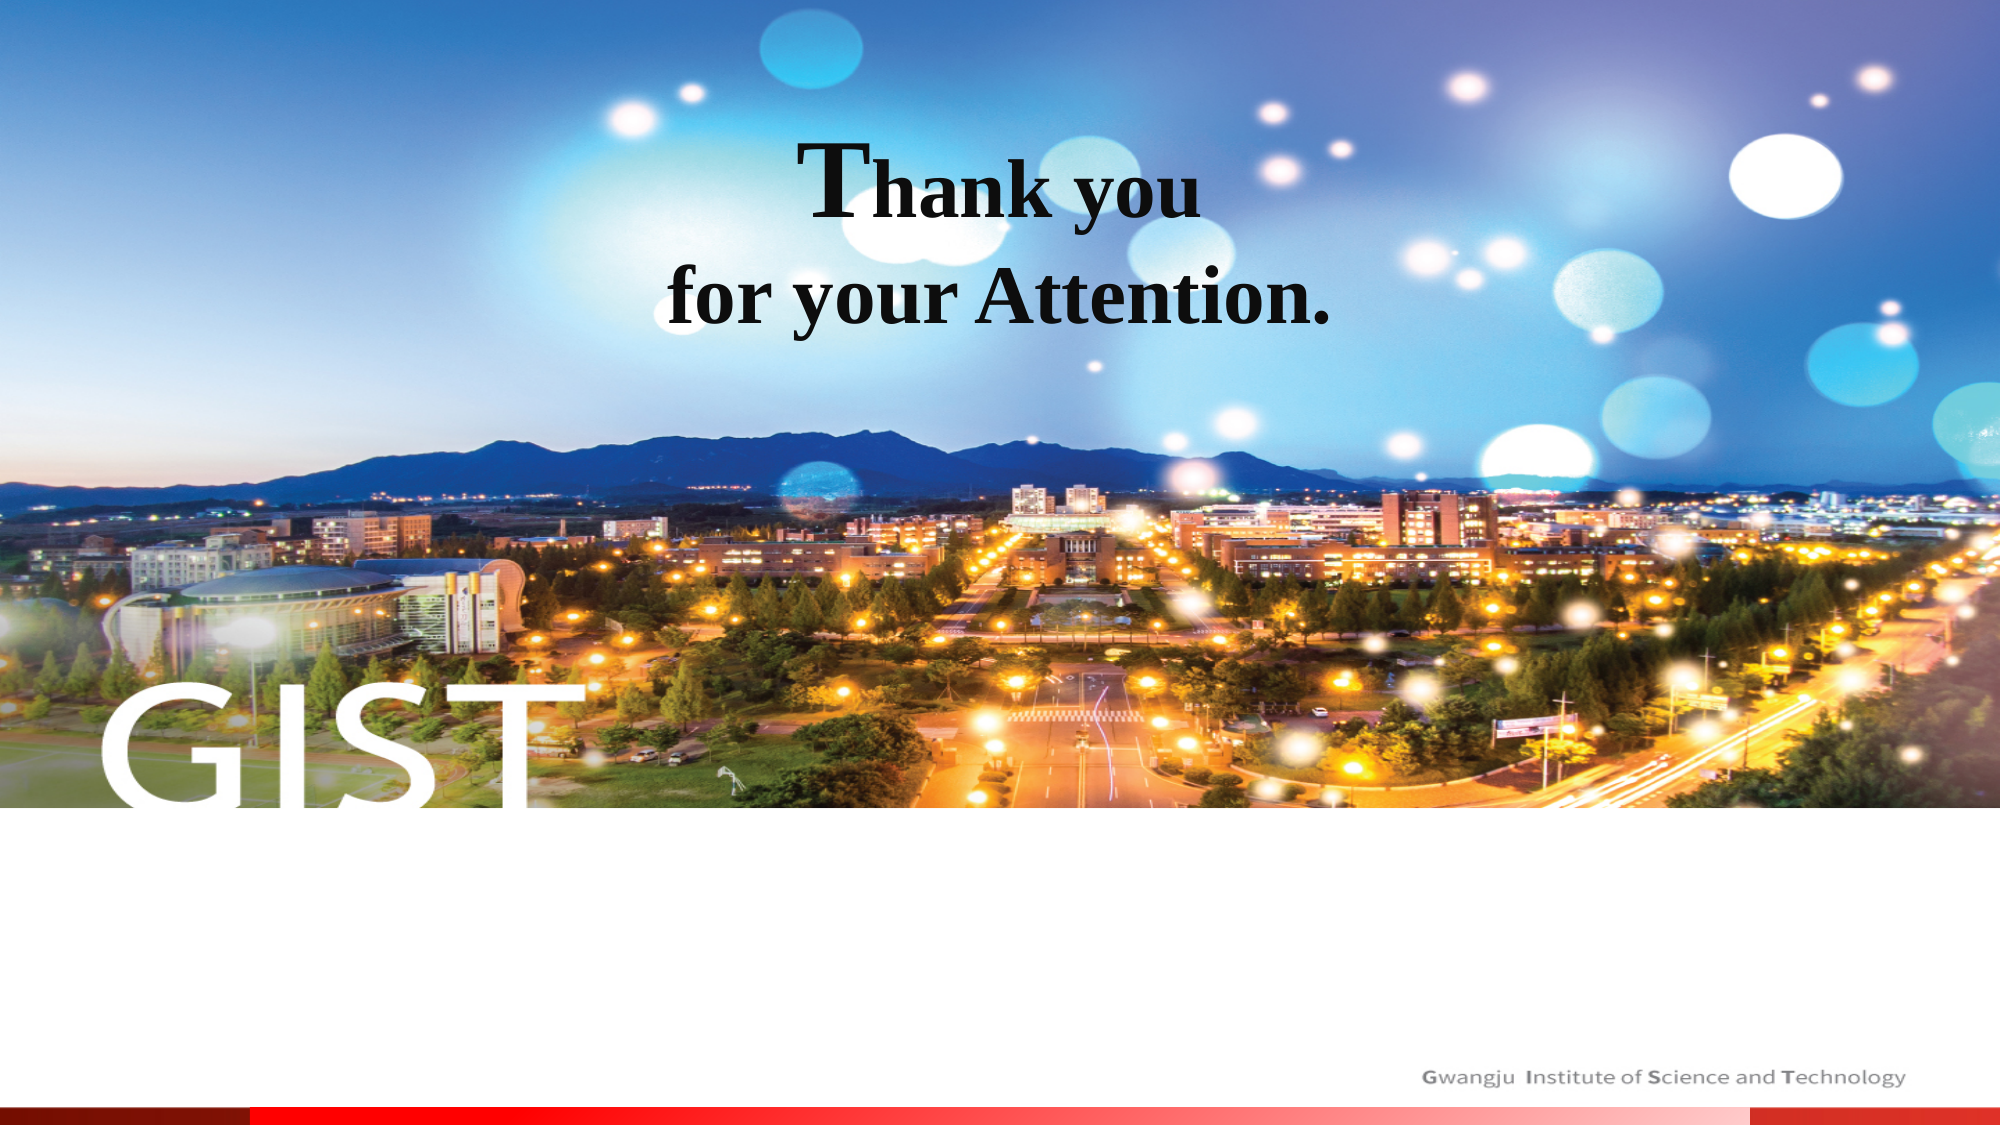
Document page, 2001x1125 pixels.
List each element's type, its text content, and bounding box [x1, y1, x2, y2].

text_box [249, 1106, 1751, 1125]
text_box Thank you for your Attention. [498, 97, 1502, 348]
picture [0, 0, 2000, 1125]
